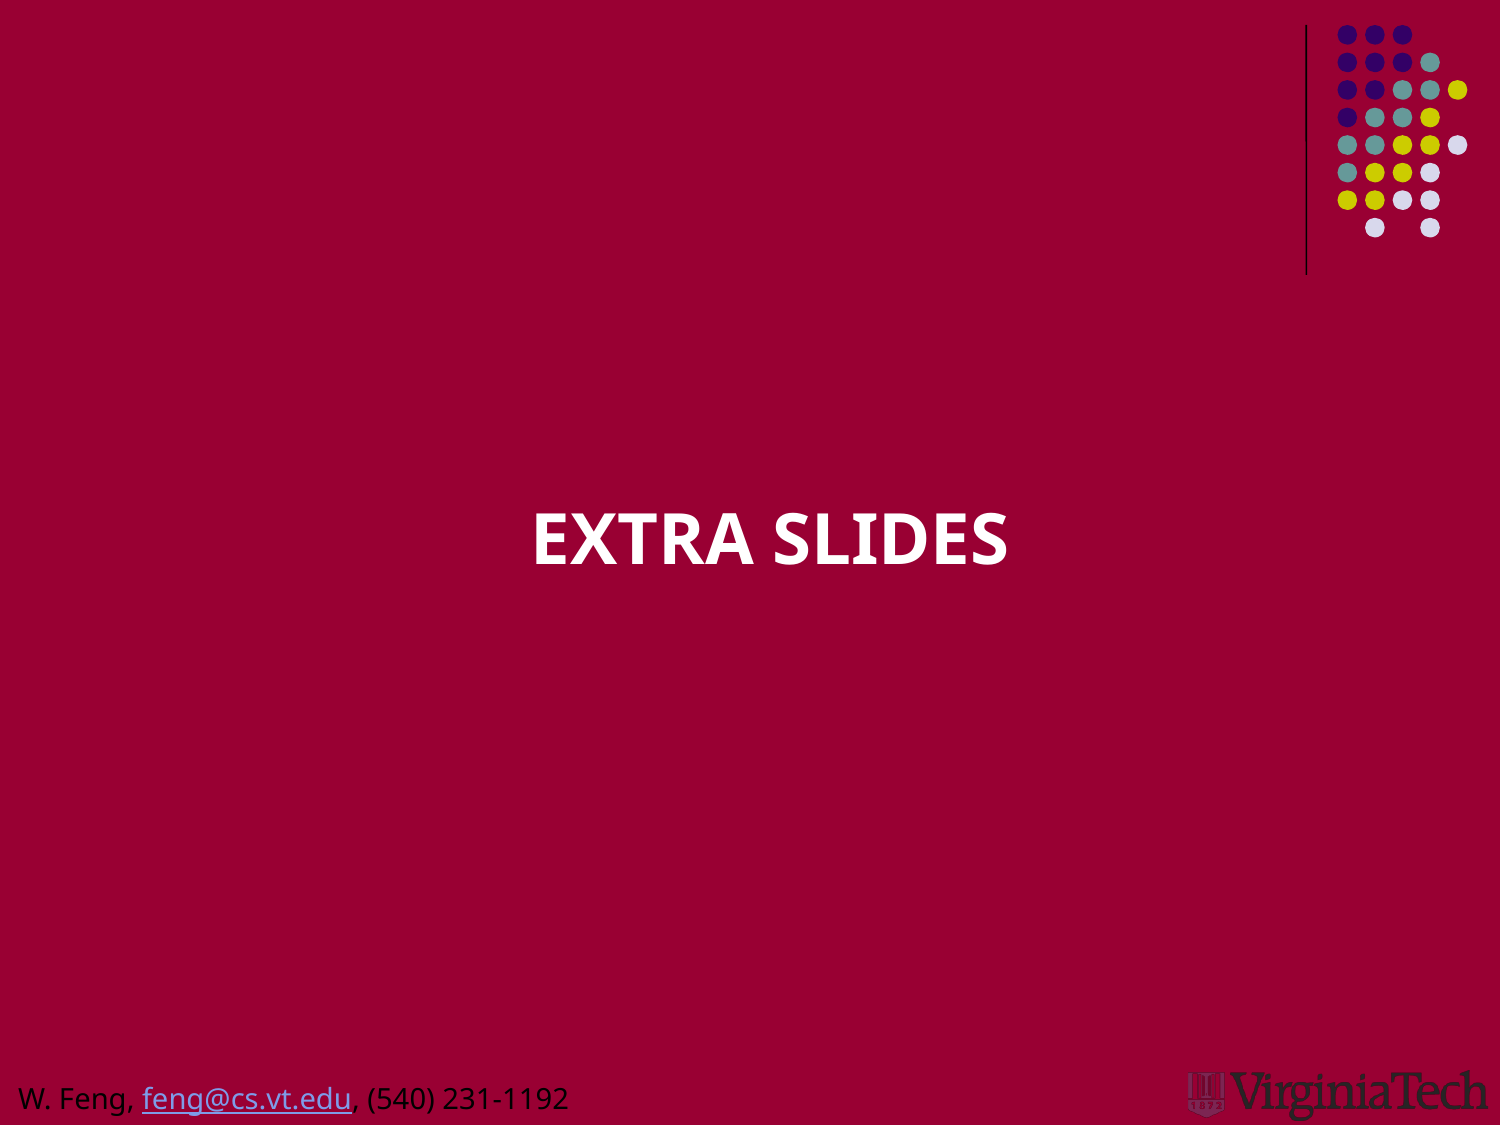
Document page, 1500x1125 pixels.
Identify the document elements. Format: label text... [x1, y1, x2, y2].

title EXTRA SLIDES [151, 477, 1389, 587]
picture [1188, 1070, 1489, 1121]
